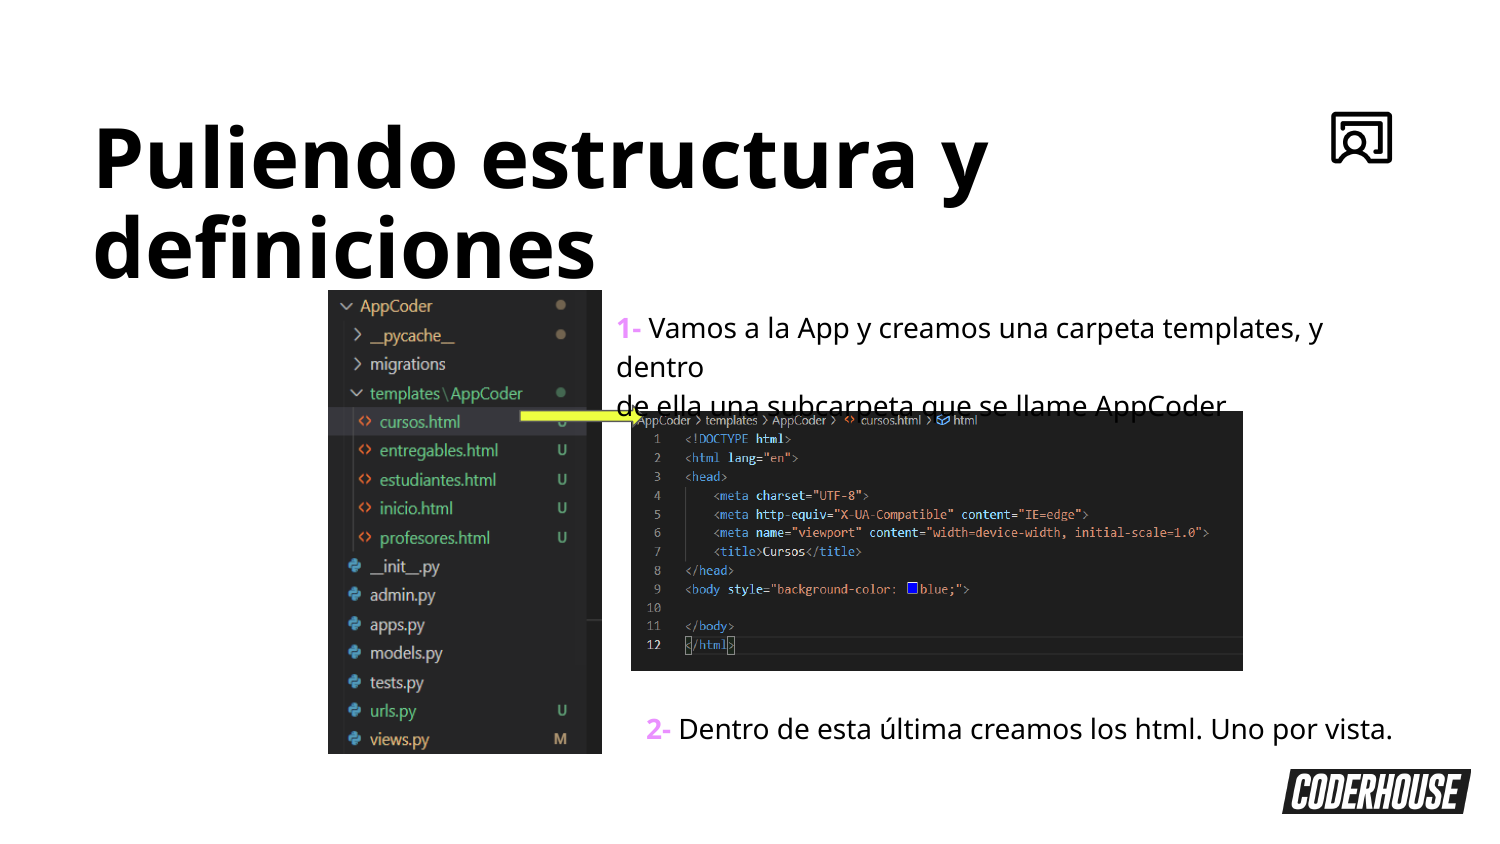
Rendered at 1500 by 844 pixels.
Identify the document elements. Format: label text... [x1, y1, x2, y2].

text_box Puliendo estructura y definiciones [77, 101, 1414, 312]
picture [1281, 769, 1471, 814]
picture [328, 290, 602, 754]
picture [630, 411, 1243, 672]
text_box 1- Vamos a la App y creamos una carpeta templates, y dentro de ella una subcarpeta que se llame AppCoder [602, 290, 1408, 437]
text_box 2- Dentro de esta última creamos los html. Uno por vista. [631, 691, 1422, 760]
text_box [1300, 76, 1423, 199]
